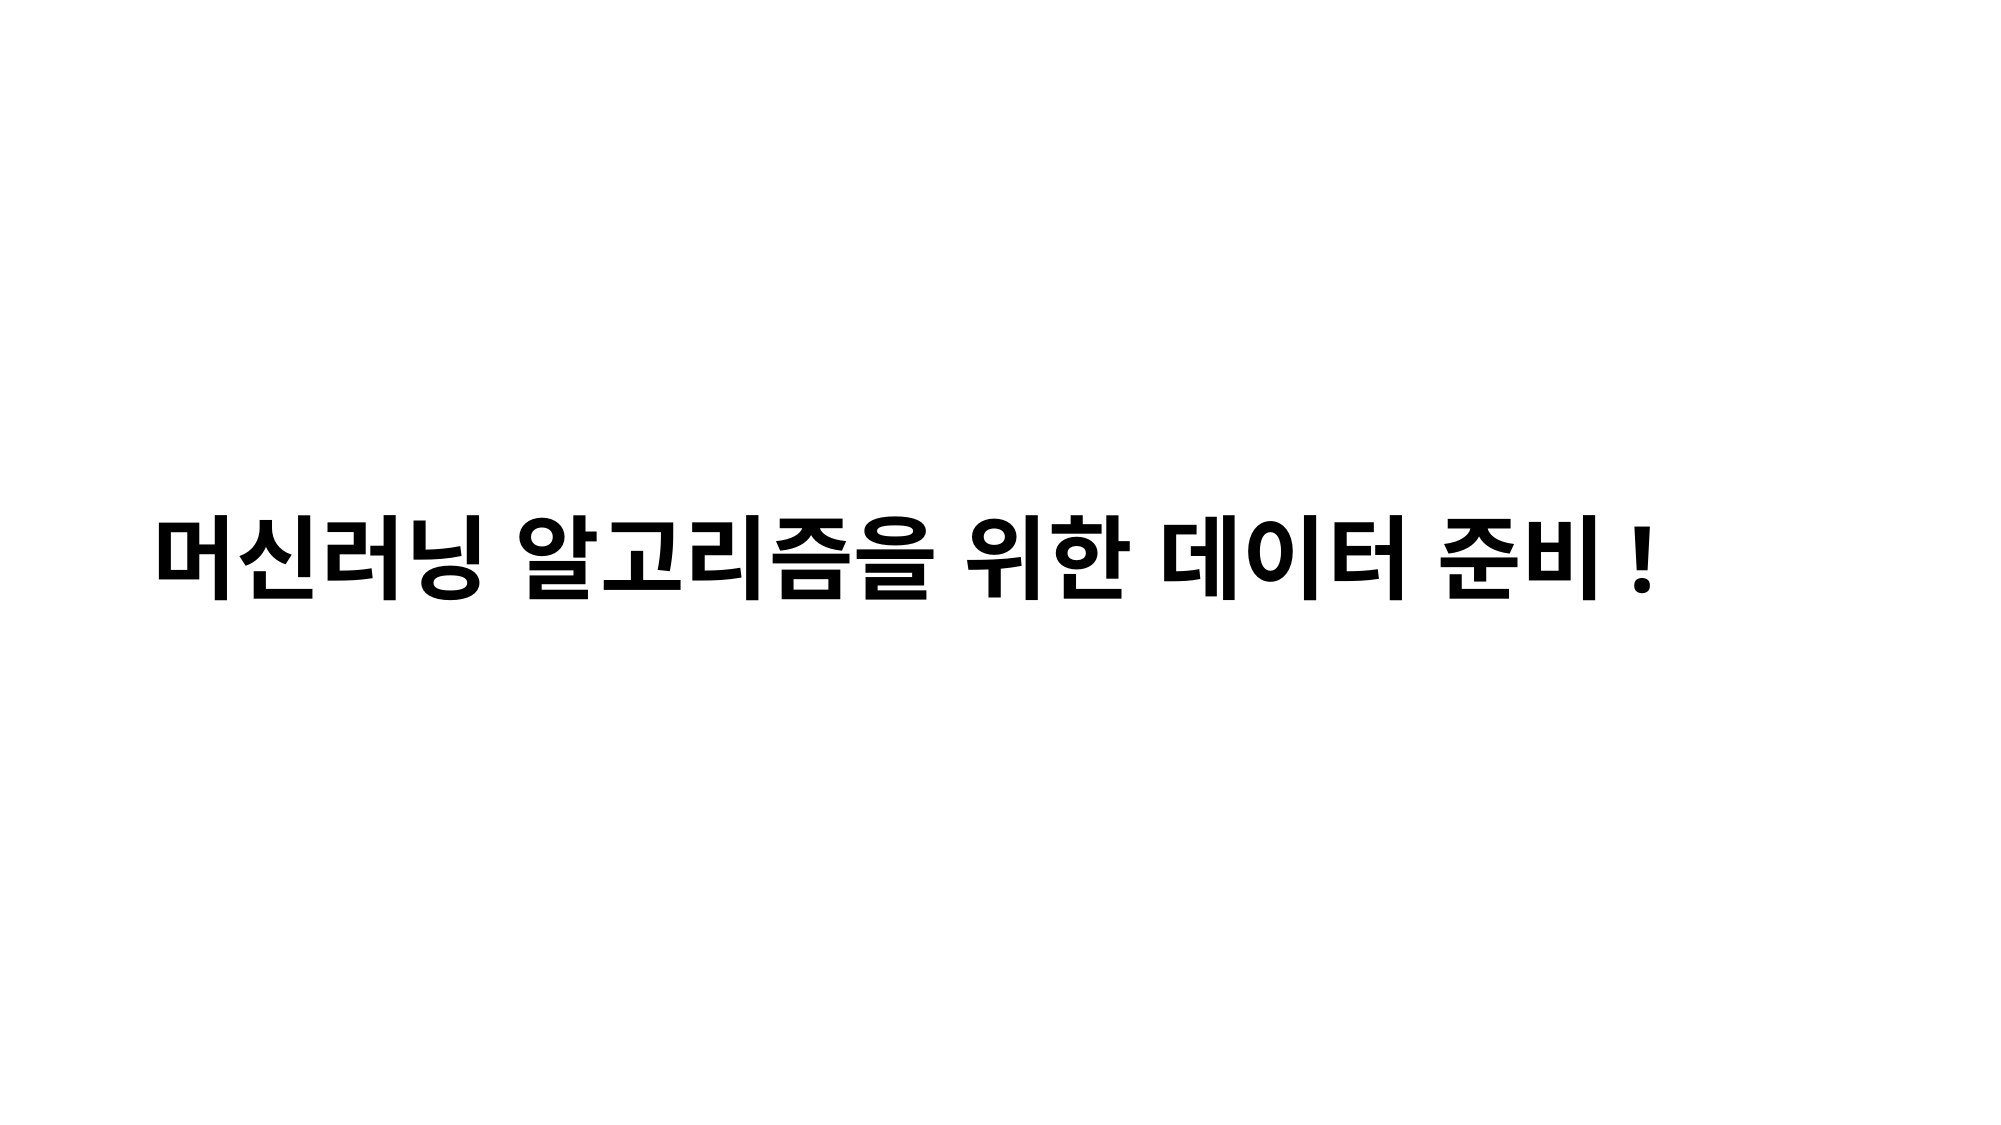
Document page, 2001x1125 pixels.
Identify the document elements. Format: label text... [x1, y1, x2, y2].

title 머신러닝 알고리즘을 위한 데이터 준비! [137, 453, 1863, 672]
